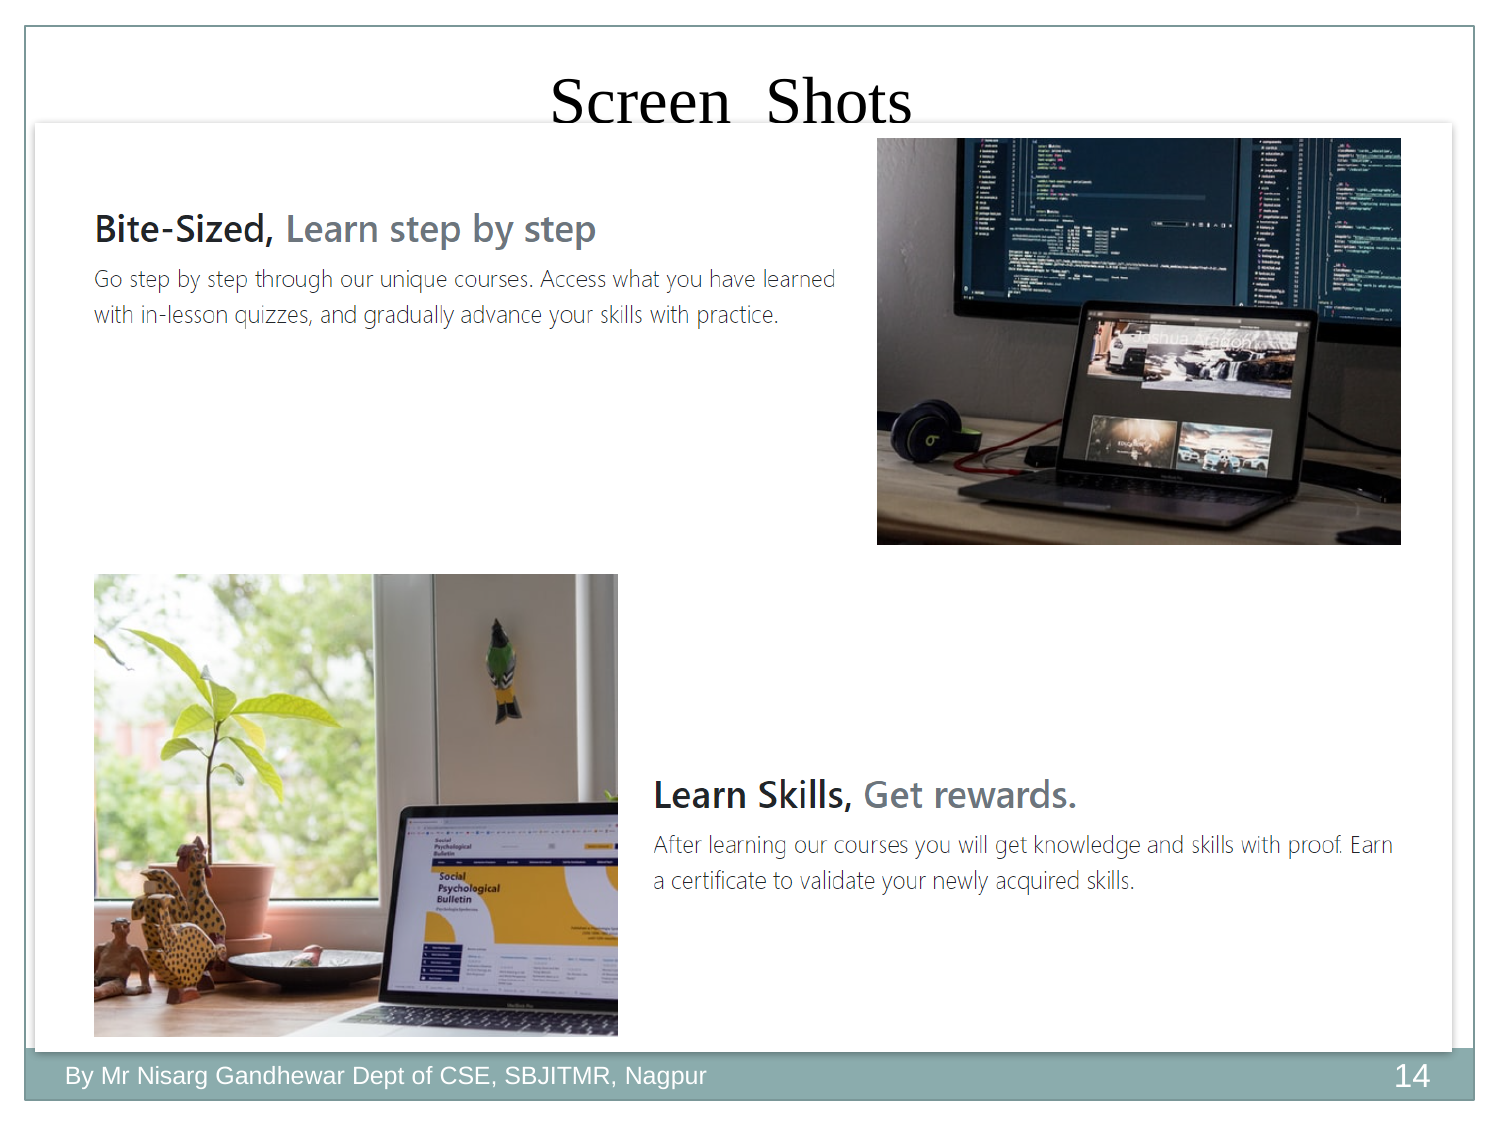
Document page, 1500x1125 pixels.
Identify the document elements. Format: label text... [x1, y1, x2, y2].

footer By Mr Nisarg Gandhewar Dept of CSE, SBJITMR, Nagpur [62, 1059, 711, 1092]
title Screen Shots [549, 56, 1390, 119]
picture [49, 137, 1438, 1038]
slide_number 14 [1387, 1059, 1438, 1097]
